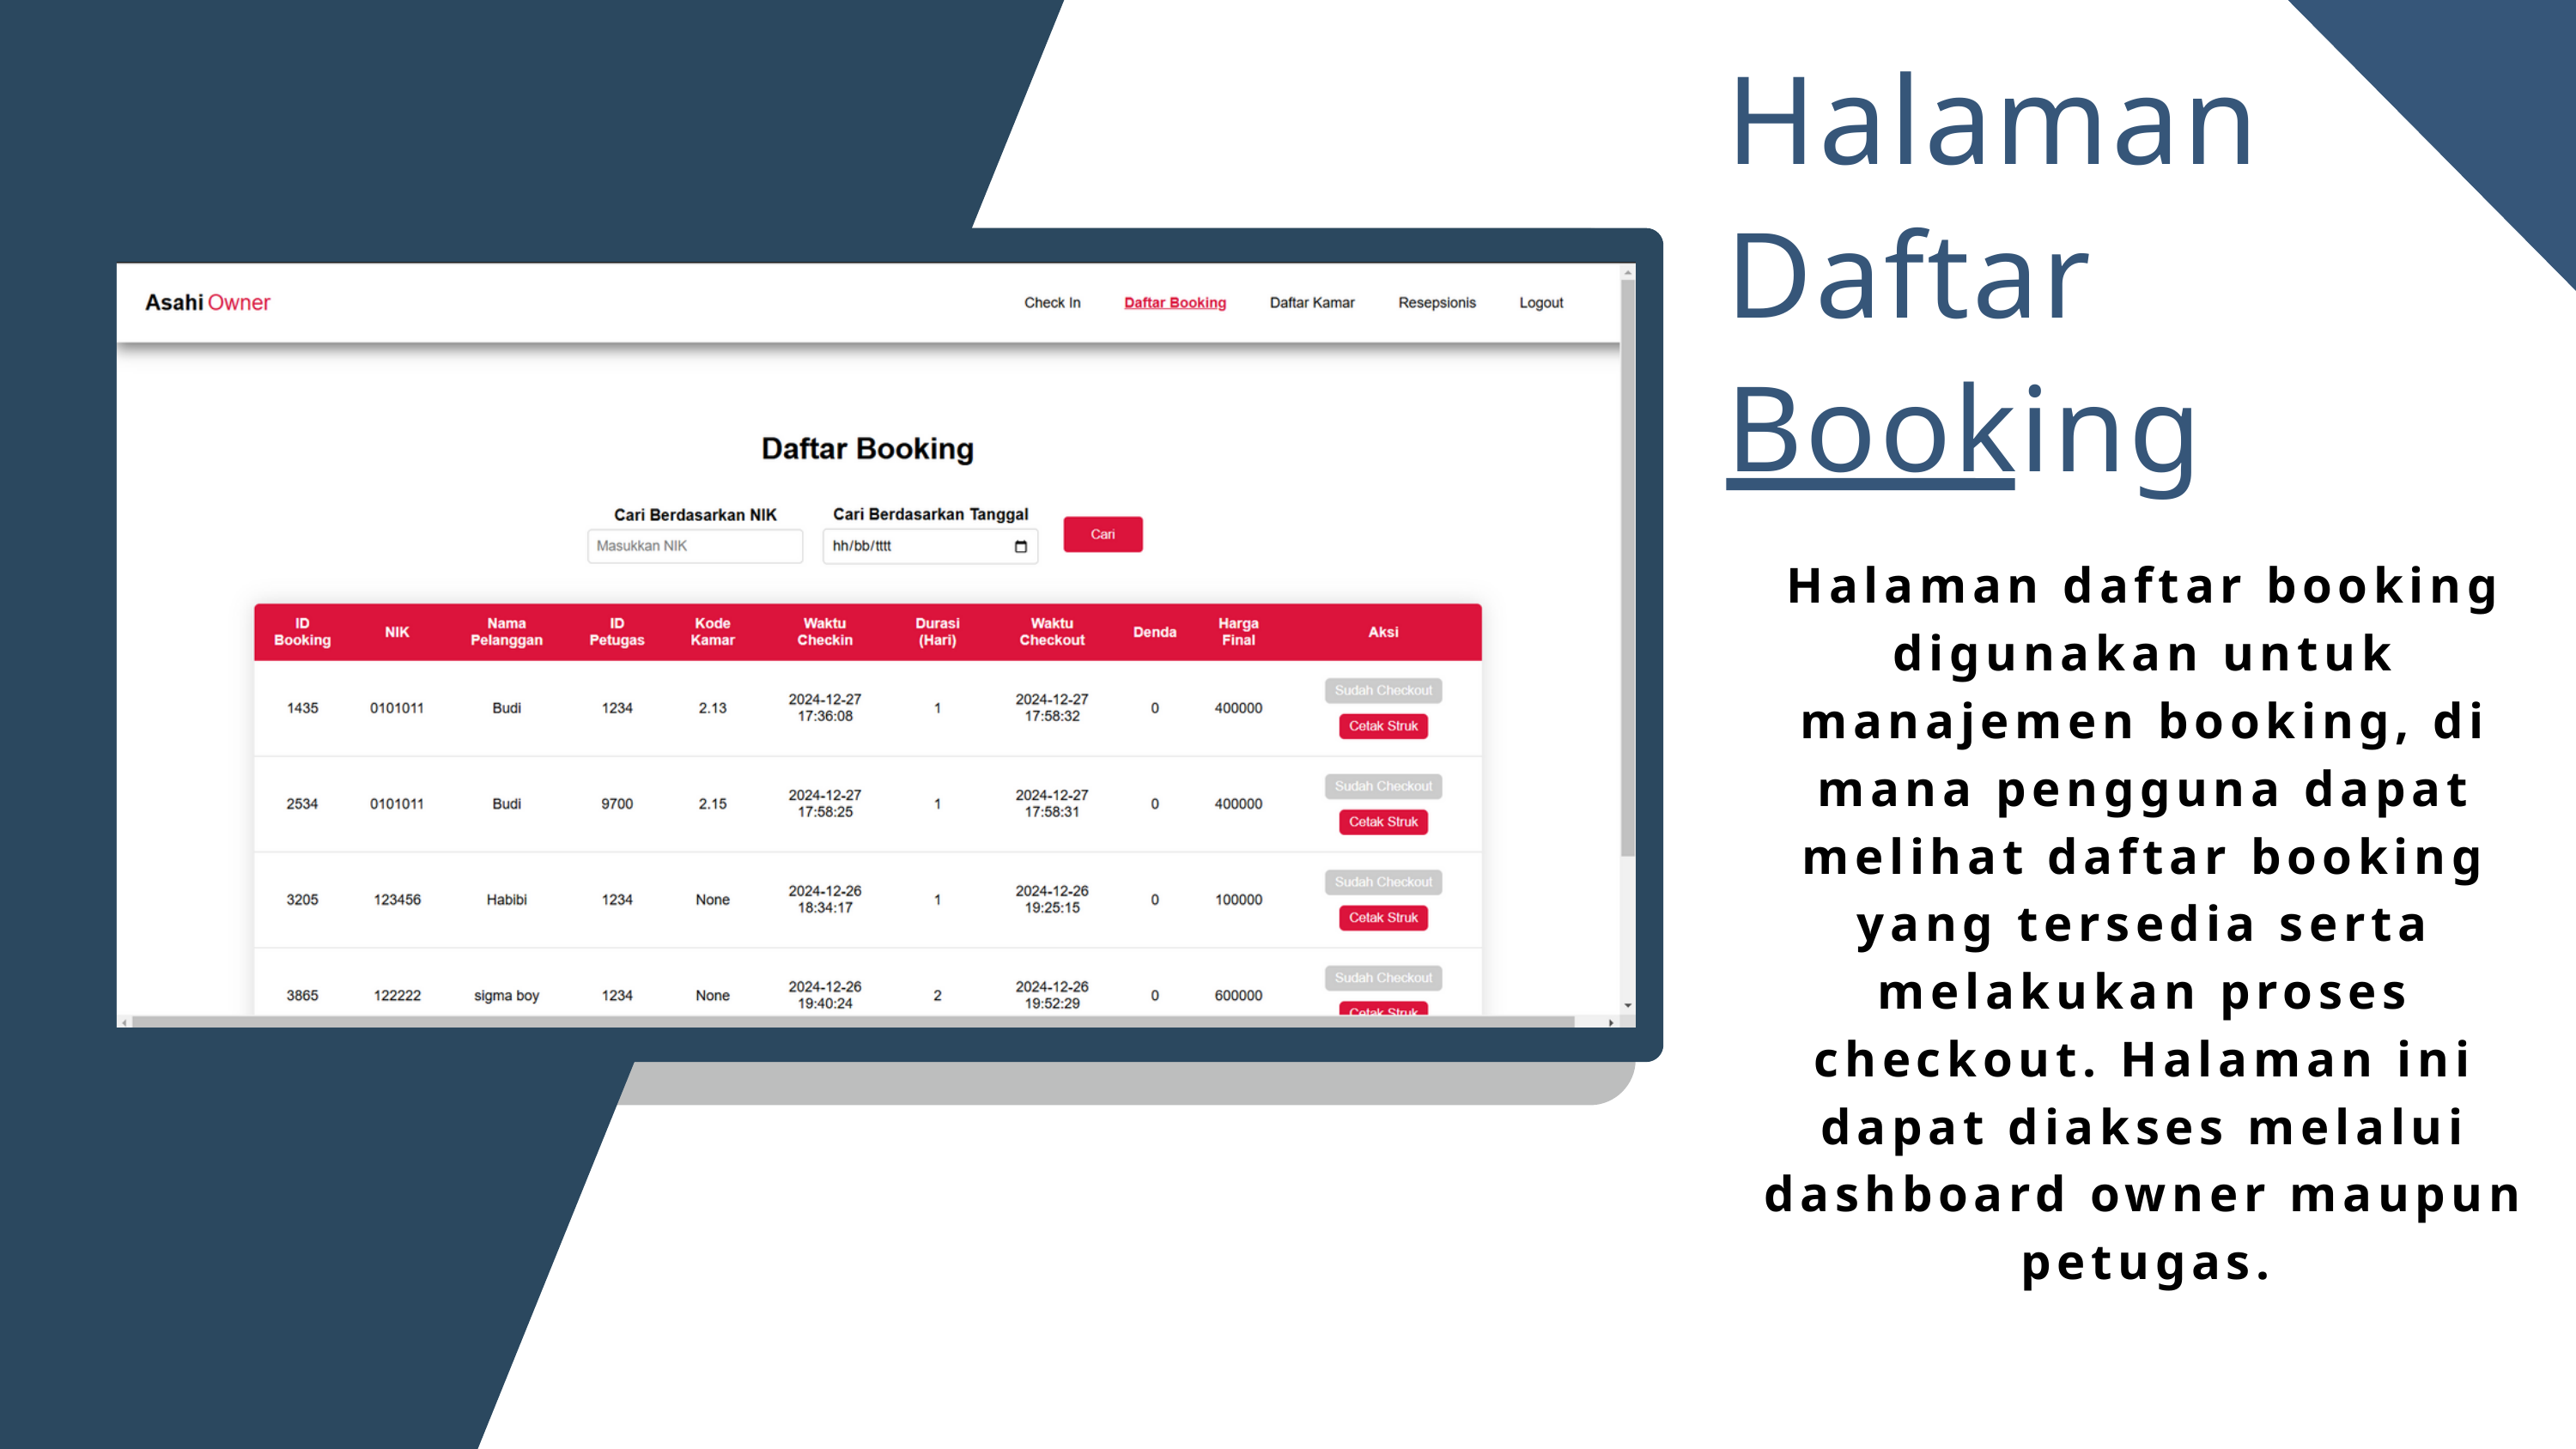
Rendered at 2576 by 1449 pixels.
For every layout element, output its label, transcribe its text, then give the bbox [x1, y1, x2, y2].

text_box Halaman daftar booking digunakan untuk manajemen booking, di mana pengguna dapat melihat daftar booking yang tersedia serta melakukan proses checkout. Halaman ini dapat diakses melalui dashboard owner maupun petugas. [1726, 545, 2565, 1289]
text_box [0, 0, 1073, 225]
text_box Halaman Daftar Booking [1726, 30, 2576, 496]
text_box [0, 1072, 1073, 1449]
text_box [1078, 1072, 1637, 1106]
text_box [2289, 0, 2576, 325]
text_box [0, 227, 1664, 1063]
